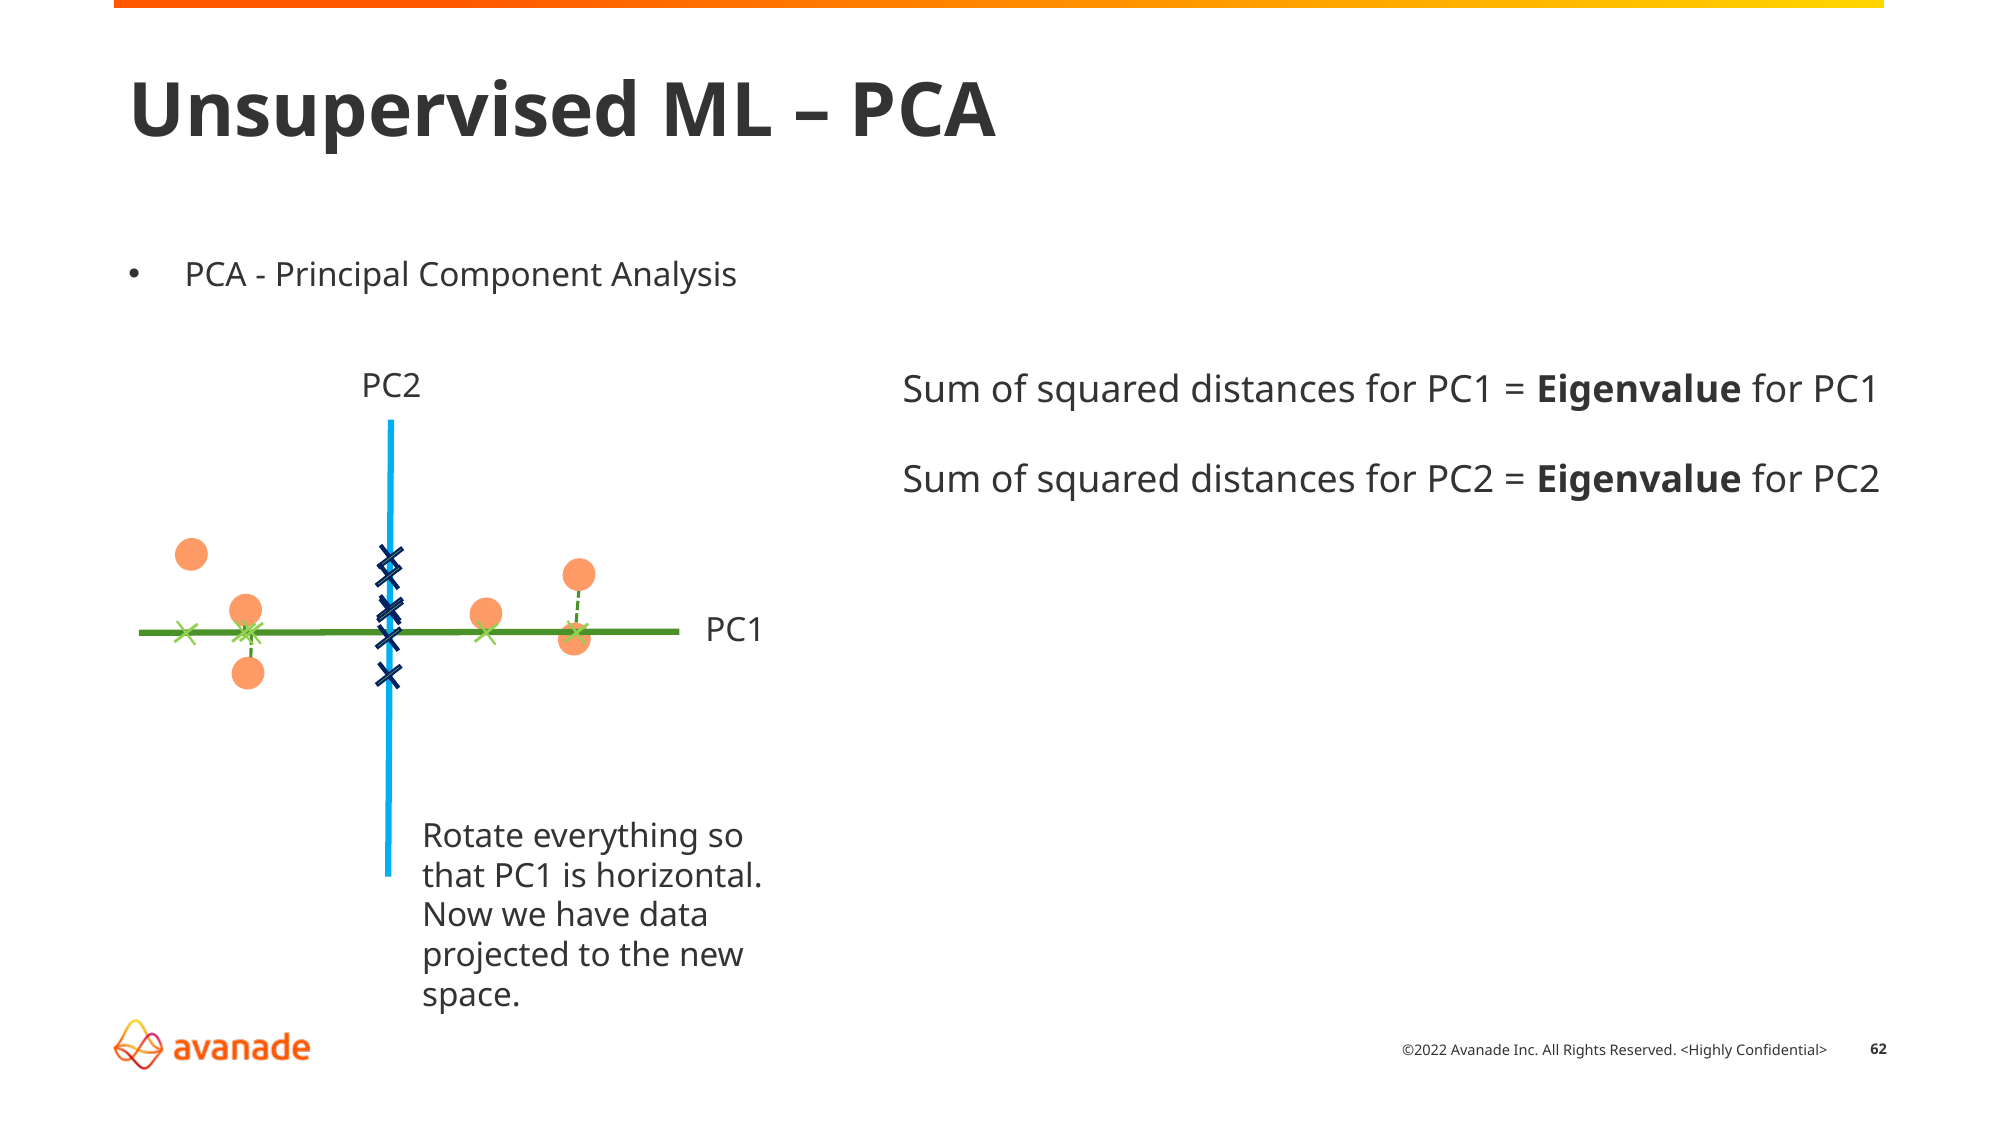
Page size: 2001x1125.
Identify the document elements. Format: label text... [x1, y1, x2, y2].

text_box Rotate everything so that PC1 is horizontal. Now we have data projected to the new space. [407, 806, 829, 1021]
picture [93, 999, 339, 1090]
text_box Sum of squared distances for PC1 = Eigenvalue for PC1 Sum of squared distances for PC2 = Eigenvalue for PC2 [888, 357, 1917, 553]
title Unsupervised ML – PCA [113, 64, 1883, 228]
list PCA - Principal Component Analysis [113, 249, 1883, 414]
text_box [204, 356, 780, 828]
